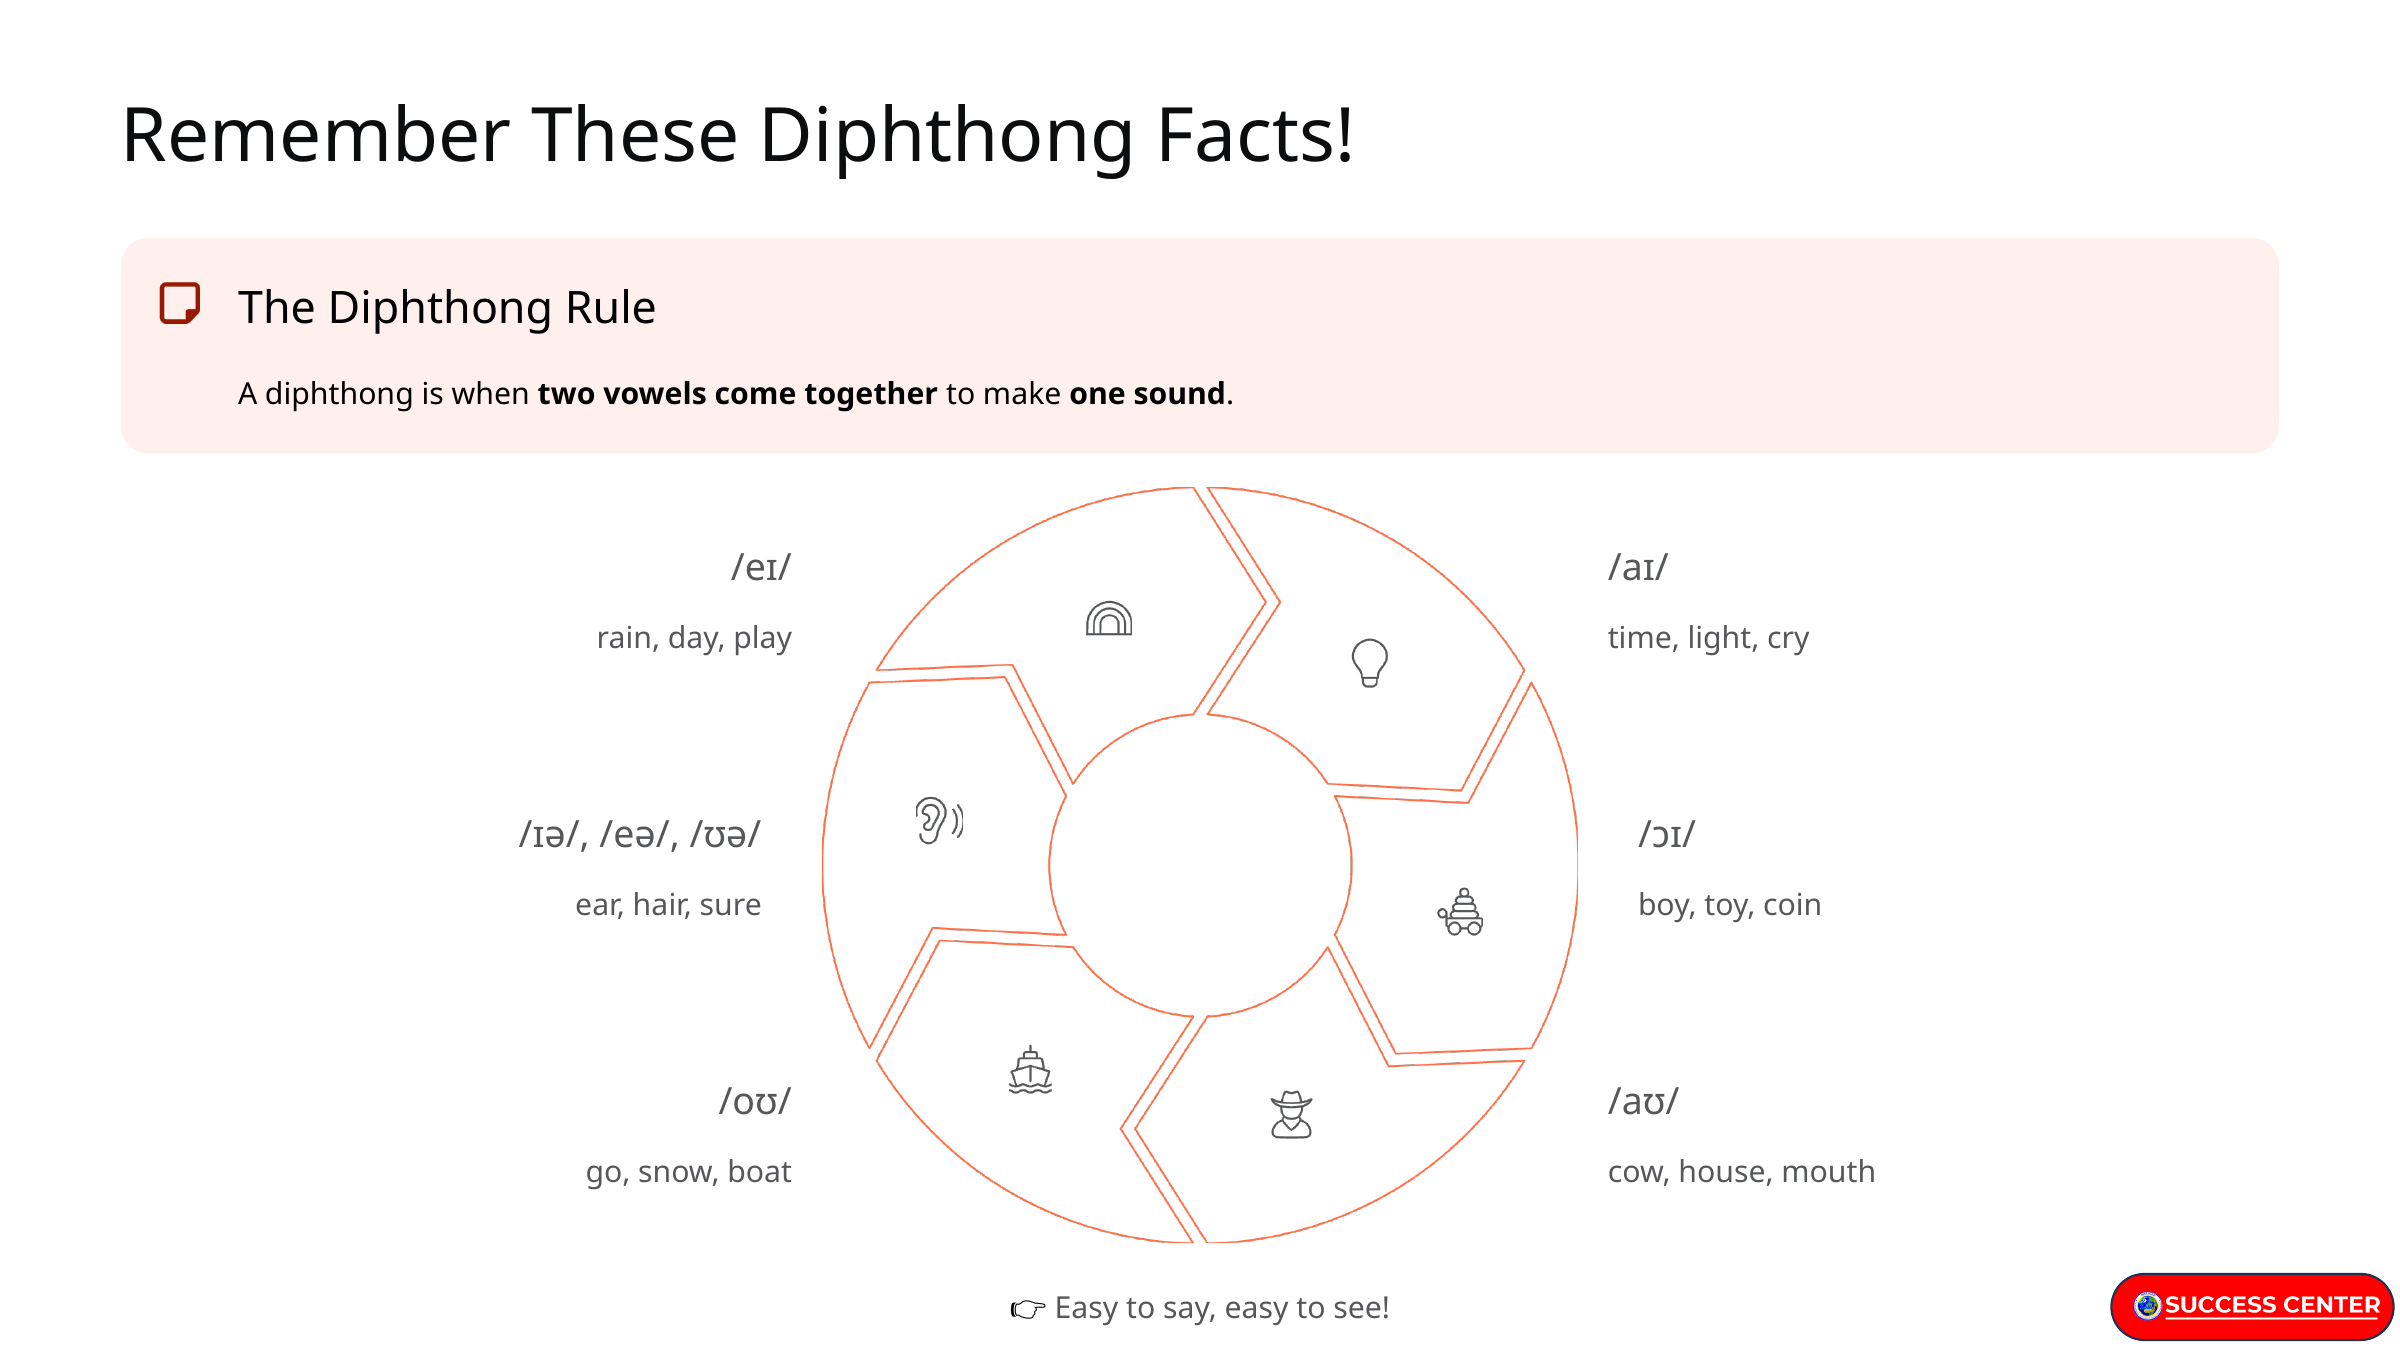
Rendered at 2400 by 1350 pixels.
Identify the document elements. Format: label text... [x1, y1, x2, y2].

text_box /aɪ/ [1607, 541, 1986, 589]
picture [822, 487, 1578, 1243]
text_box rain, day, play [120, 606, 793, 656]
picture [2101, 1160, 2390, 1350]
text_box /ɪə/, /eə/, /ʊə/ [383, 808, 762, 856]
text_box cow, house, mouth [1607, 1140, 2279, 1189]
text_box /eɪ/ [414, 541, 792, 589]
picture [151, 279, 208, 326]
text_box time, light, cry [1607, 606, 2279, 656]
text_box The Diphthong Rule [238, 275, 692, 333]
text_box boy, toy, coin [1638, 873, 2279, 922]
text_box go, snow, boat [120, 1140, 793, 1189]
text_box A diphthong is when two vowels come together to make one sound. [238, 362, 2249, 412]
text_box /aʊ/ [1607, 1075, 1986, 1123]
text_box ear, hair, sure [120, 873, 762, 922]
text_box Remember These Diphthong Facts! [120, 83, 1377, 178]
text_box /ɔɪ/ [1638, 808, 2016, 856]
text_box [120, 238, 2279, 454]
text_box 👉 Easy to say, easy to see! [120, 1276, 2279, 1327]
text_box /oʊ/ [414, 1075, 792, 1123]
